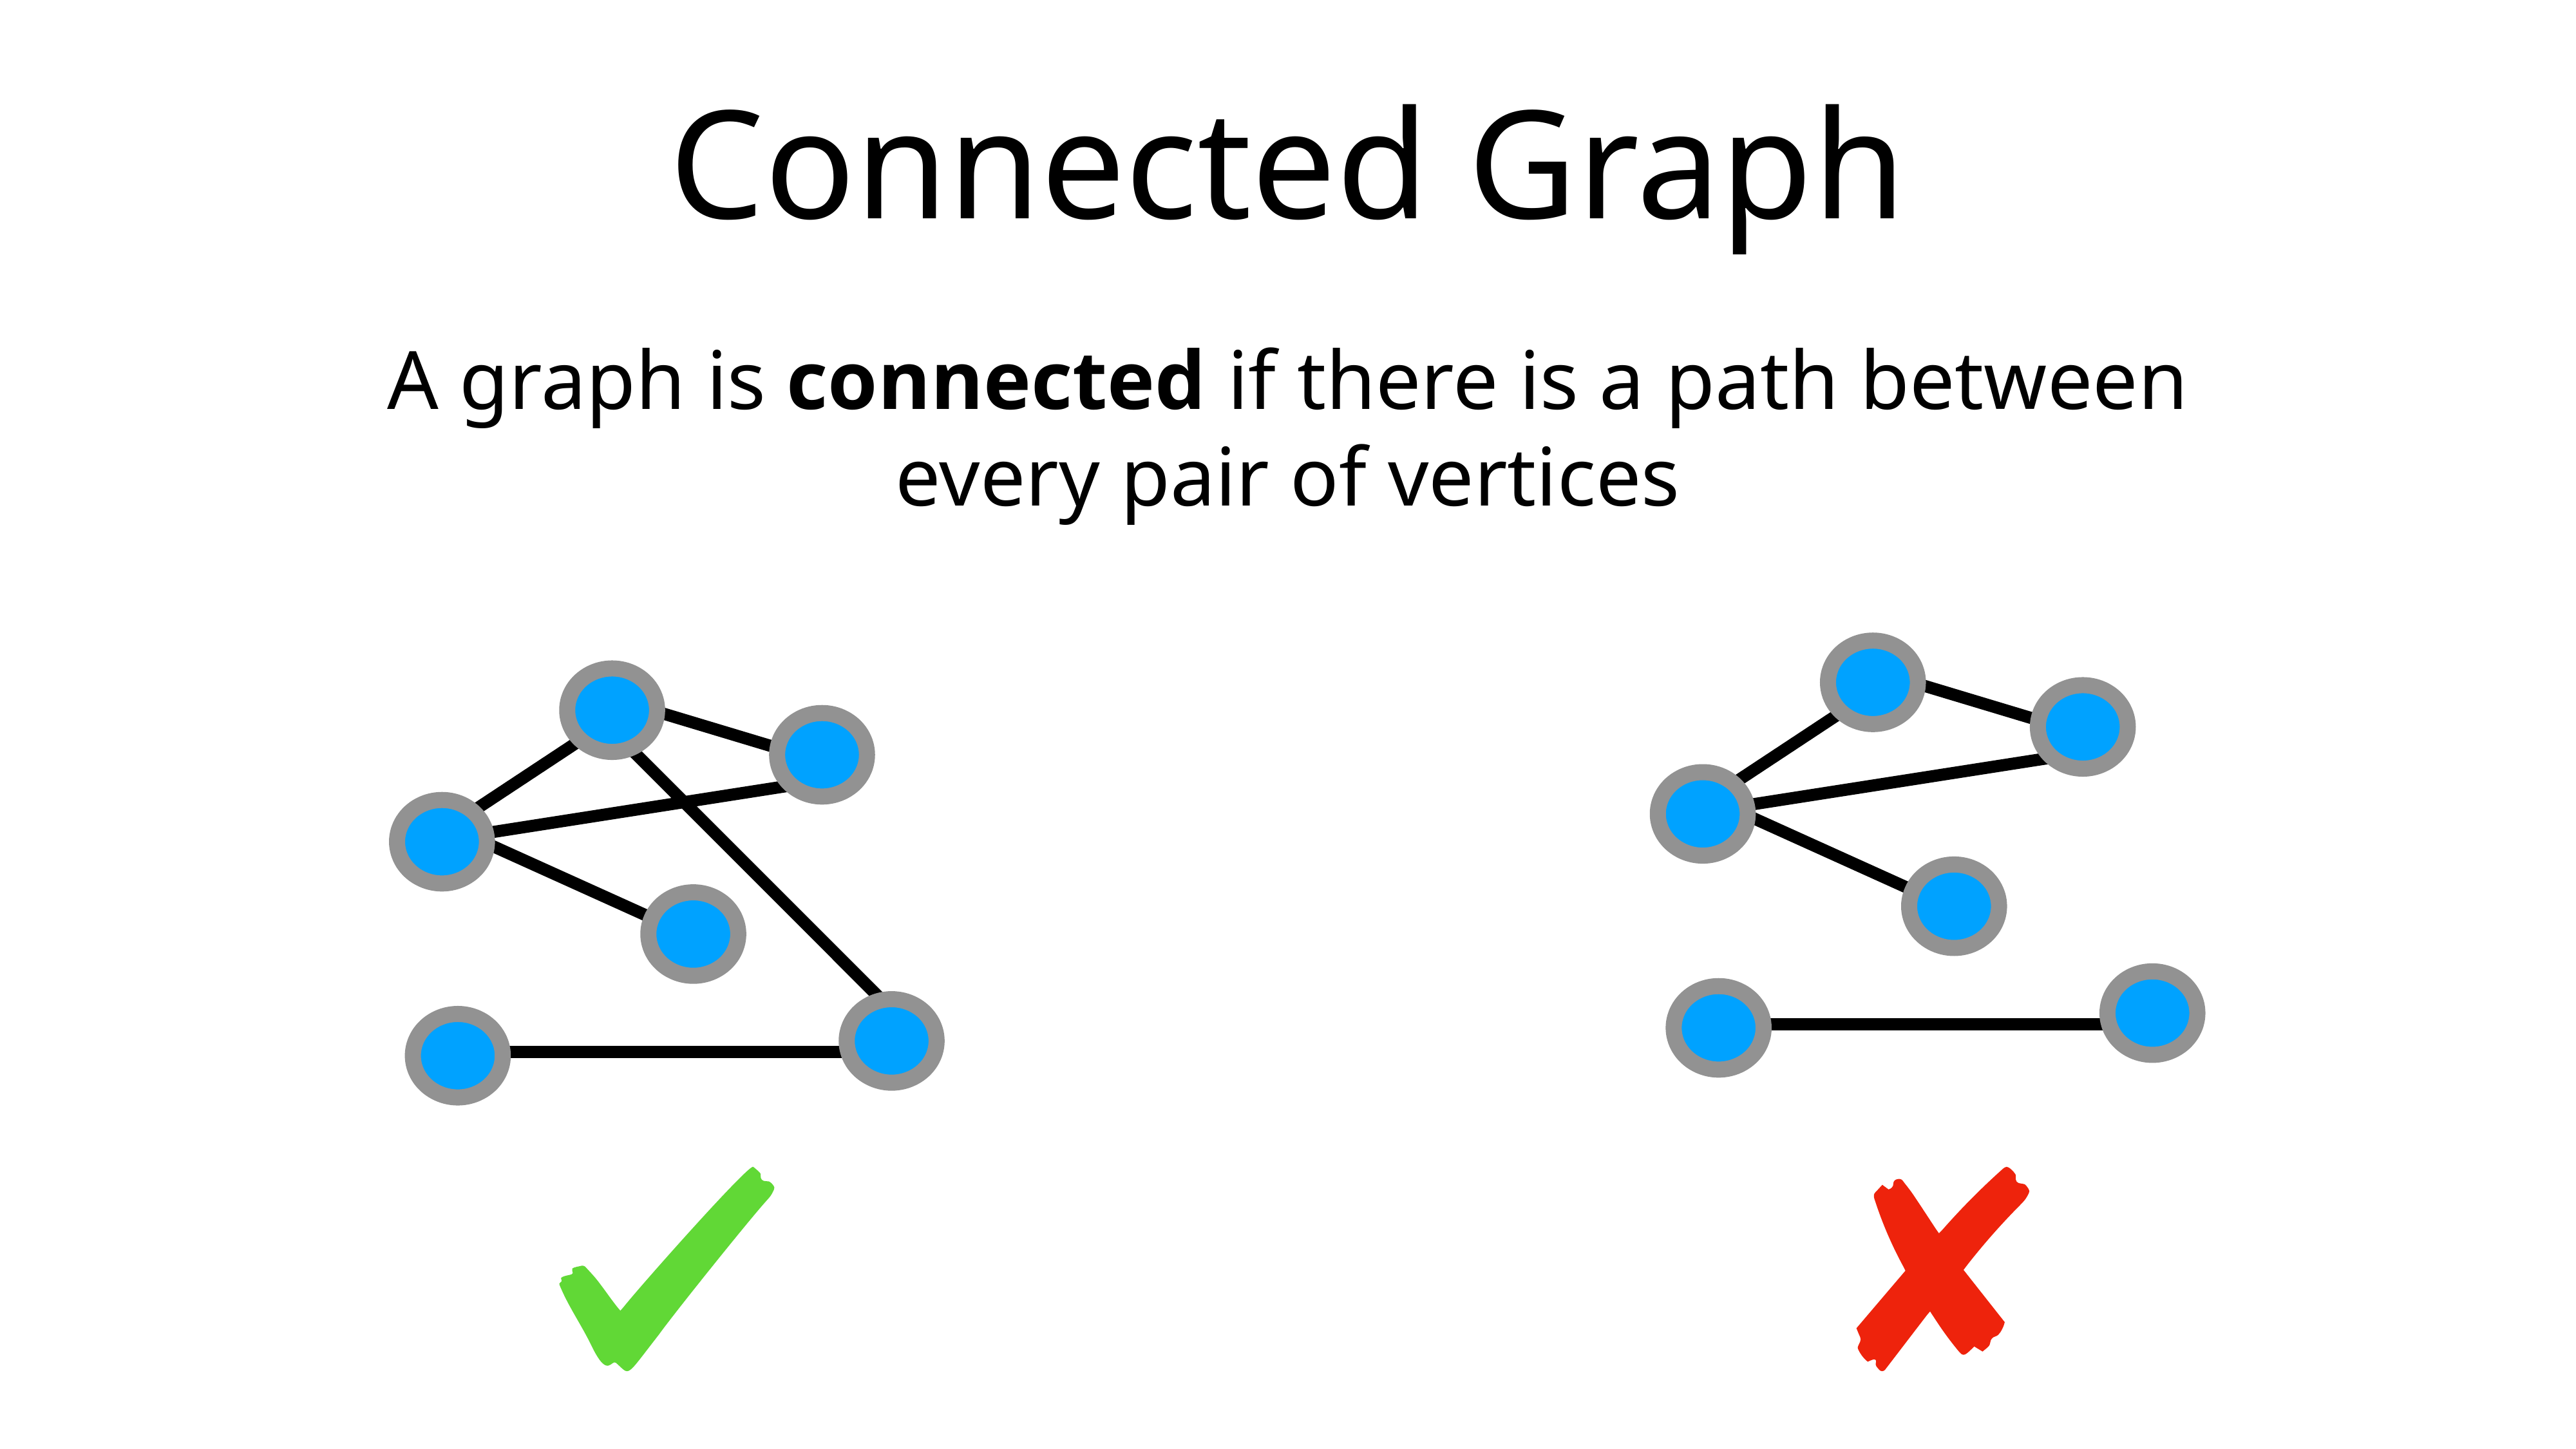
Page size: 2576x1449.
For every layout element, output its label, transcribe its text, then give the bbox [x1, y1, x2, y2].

title Connected Graph [178, 37, 2398, 279]
text_box [559, 1166, 775, 1372]
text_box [397, 668, 937, 1098]
text_box A graph is connected if there is a path between every pair of vertices [375, 323, 2201, 527]
text_box [1856, 1166, 2030, 1372]
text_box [1658, 640, 2198, 1070]
